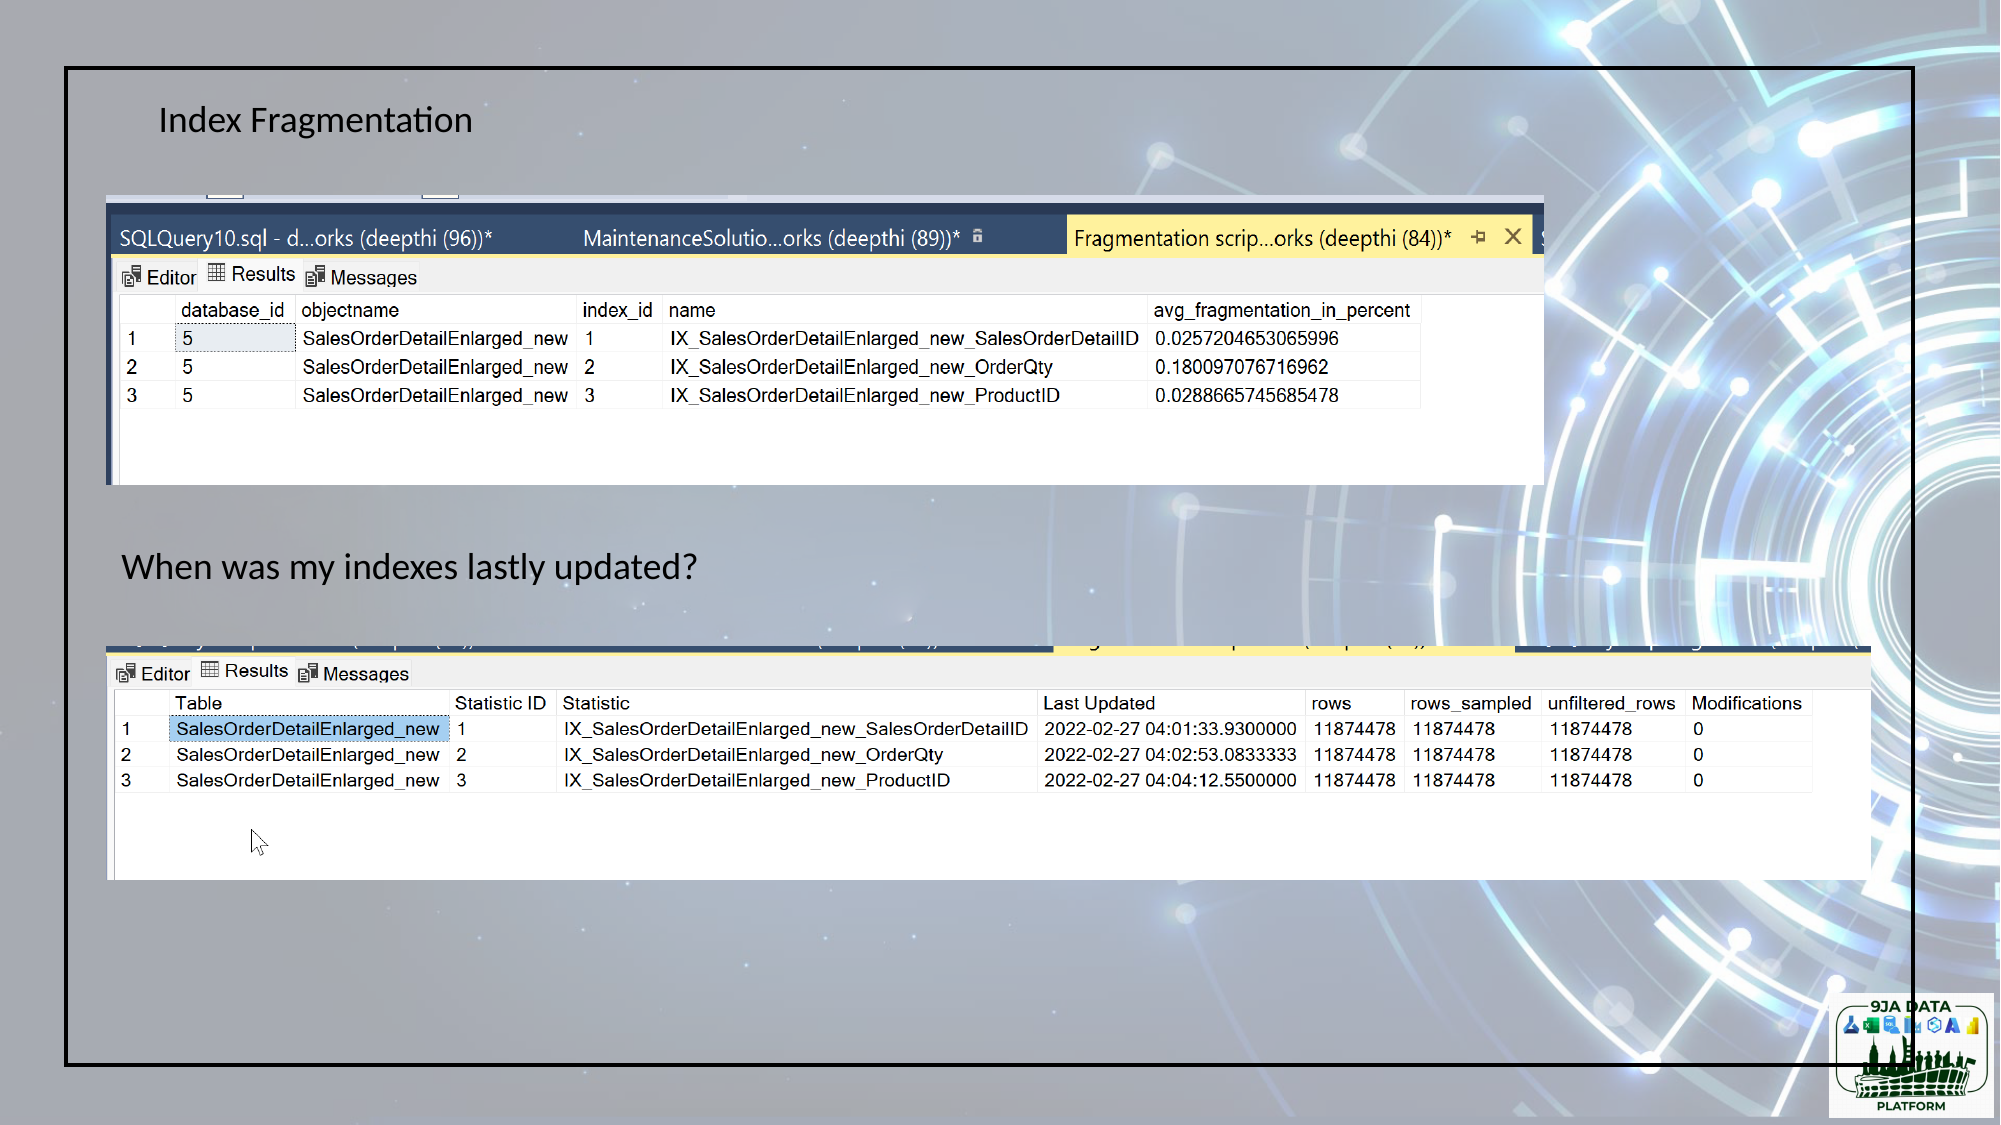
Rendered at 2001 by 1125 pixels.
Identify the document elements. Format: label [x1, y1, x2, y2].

picture [106, 646, 1871, 880]
picture [106, 195, 1544, 485]
text_box [65, 67, 1914, 1066]
picture [1829, 993, 1994, 1118]
